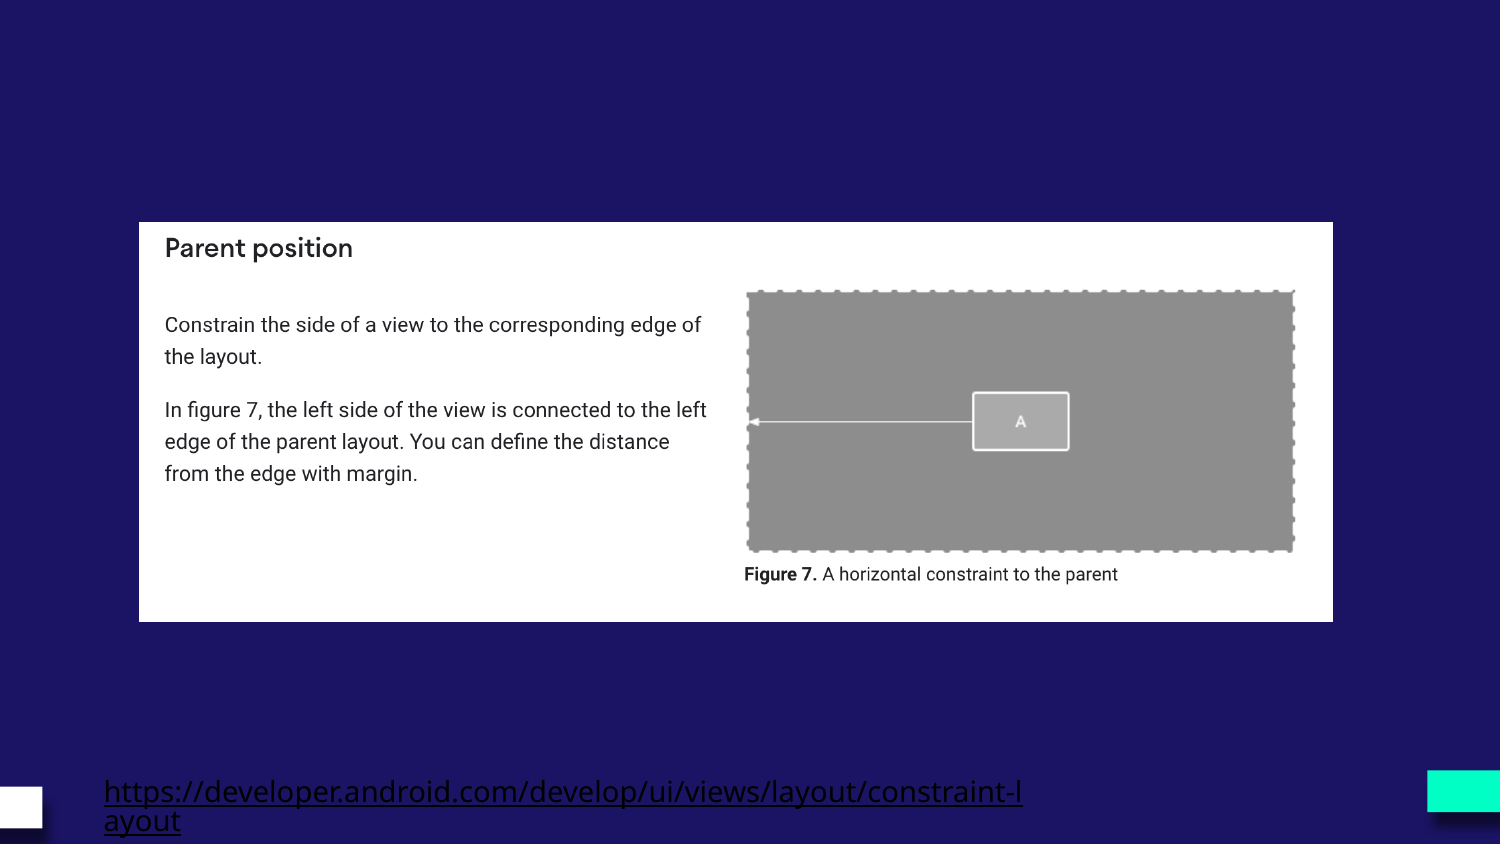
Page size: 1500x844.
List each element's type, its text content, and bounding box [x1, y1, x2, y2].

text_box [0, 786, 43, 829]
picture [138, 222, 1333, 622]
text_box [1427, 770, 1500, 813]
text_box https://developer.android.com/develop/ui/views/layout/constraint-layout [88, 758, 1051, 844]
